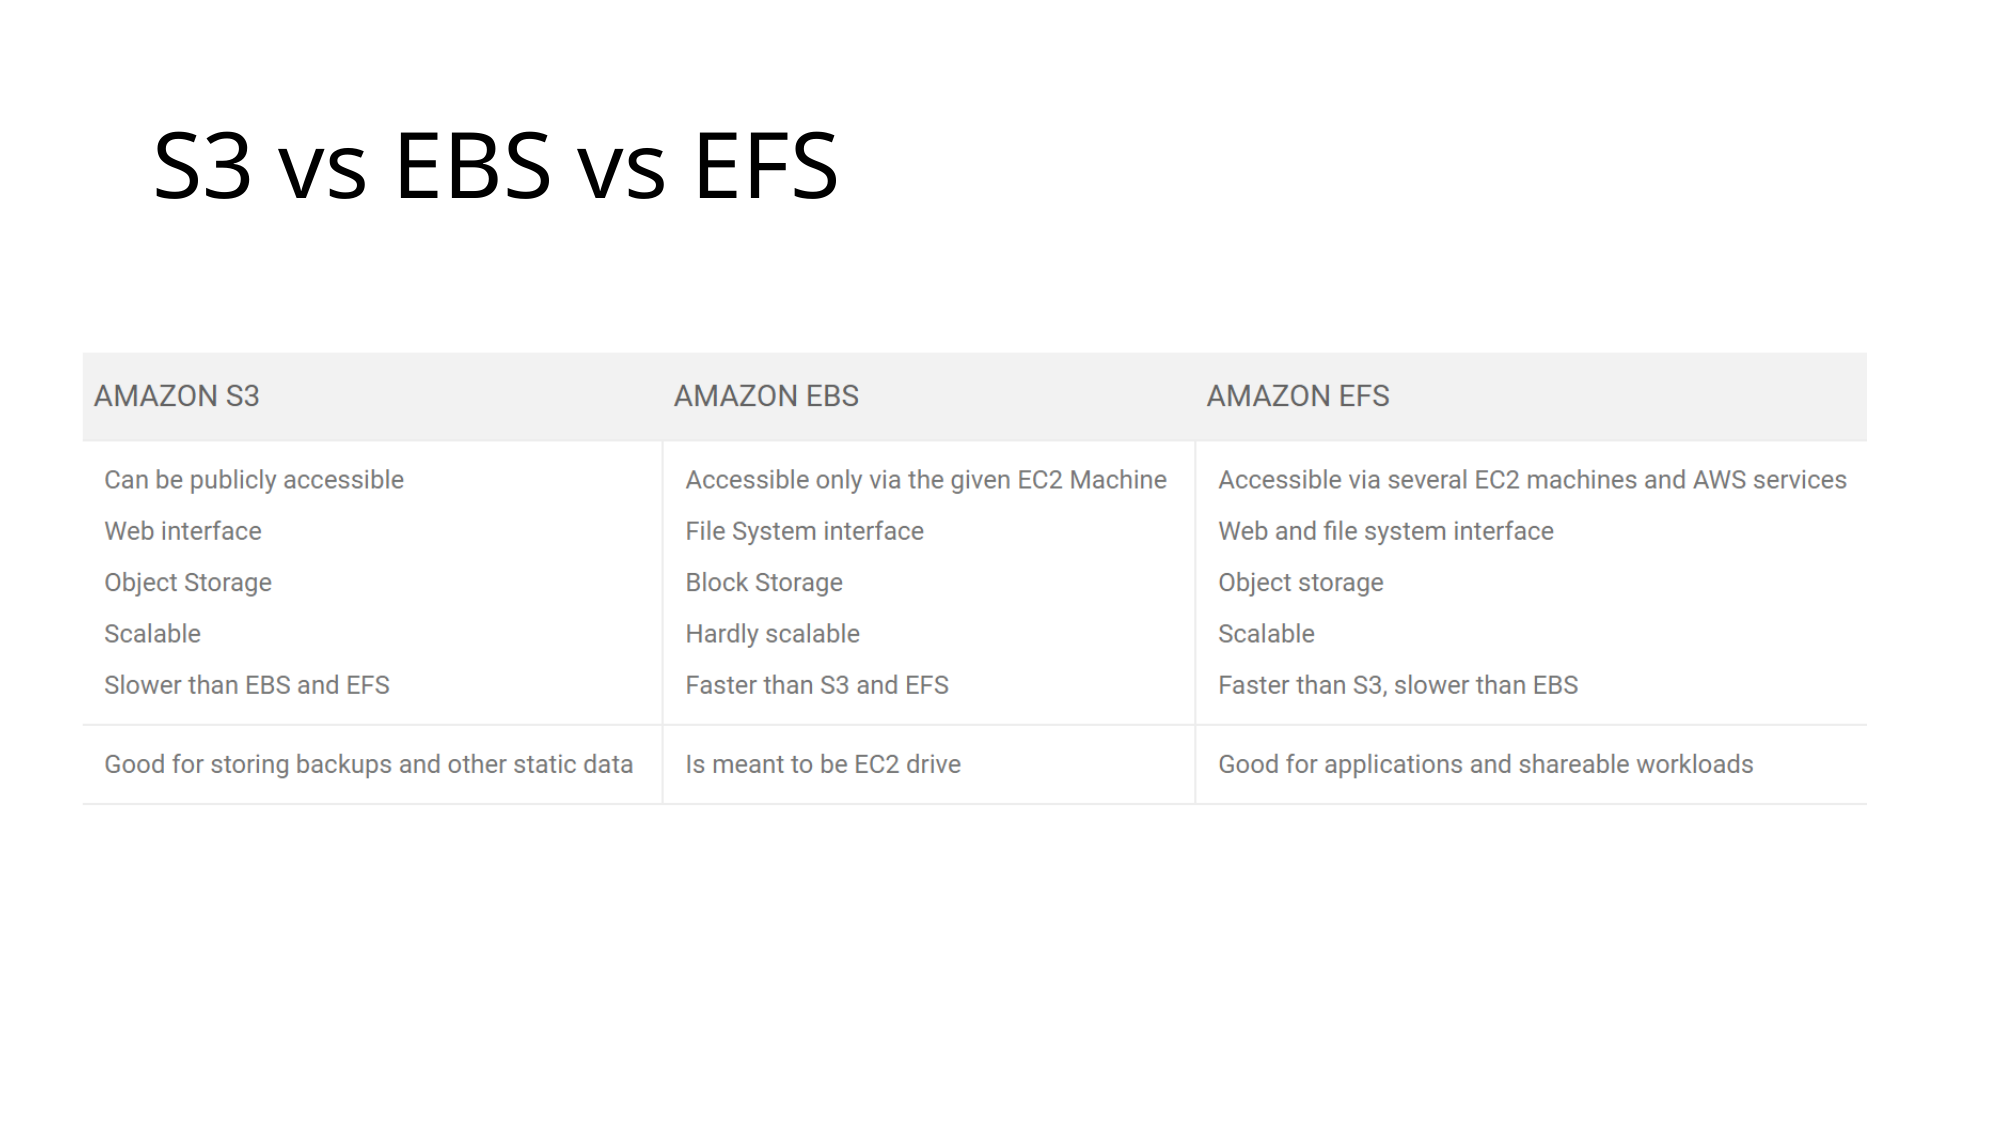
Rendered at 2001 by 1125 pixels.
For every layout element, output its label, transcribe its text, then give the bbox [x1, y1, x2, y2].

title S3 vs EBS vs EFS [137, 59, 1863, 278]
picture [54, 327, 1867, 819]
